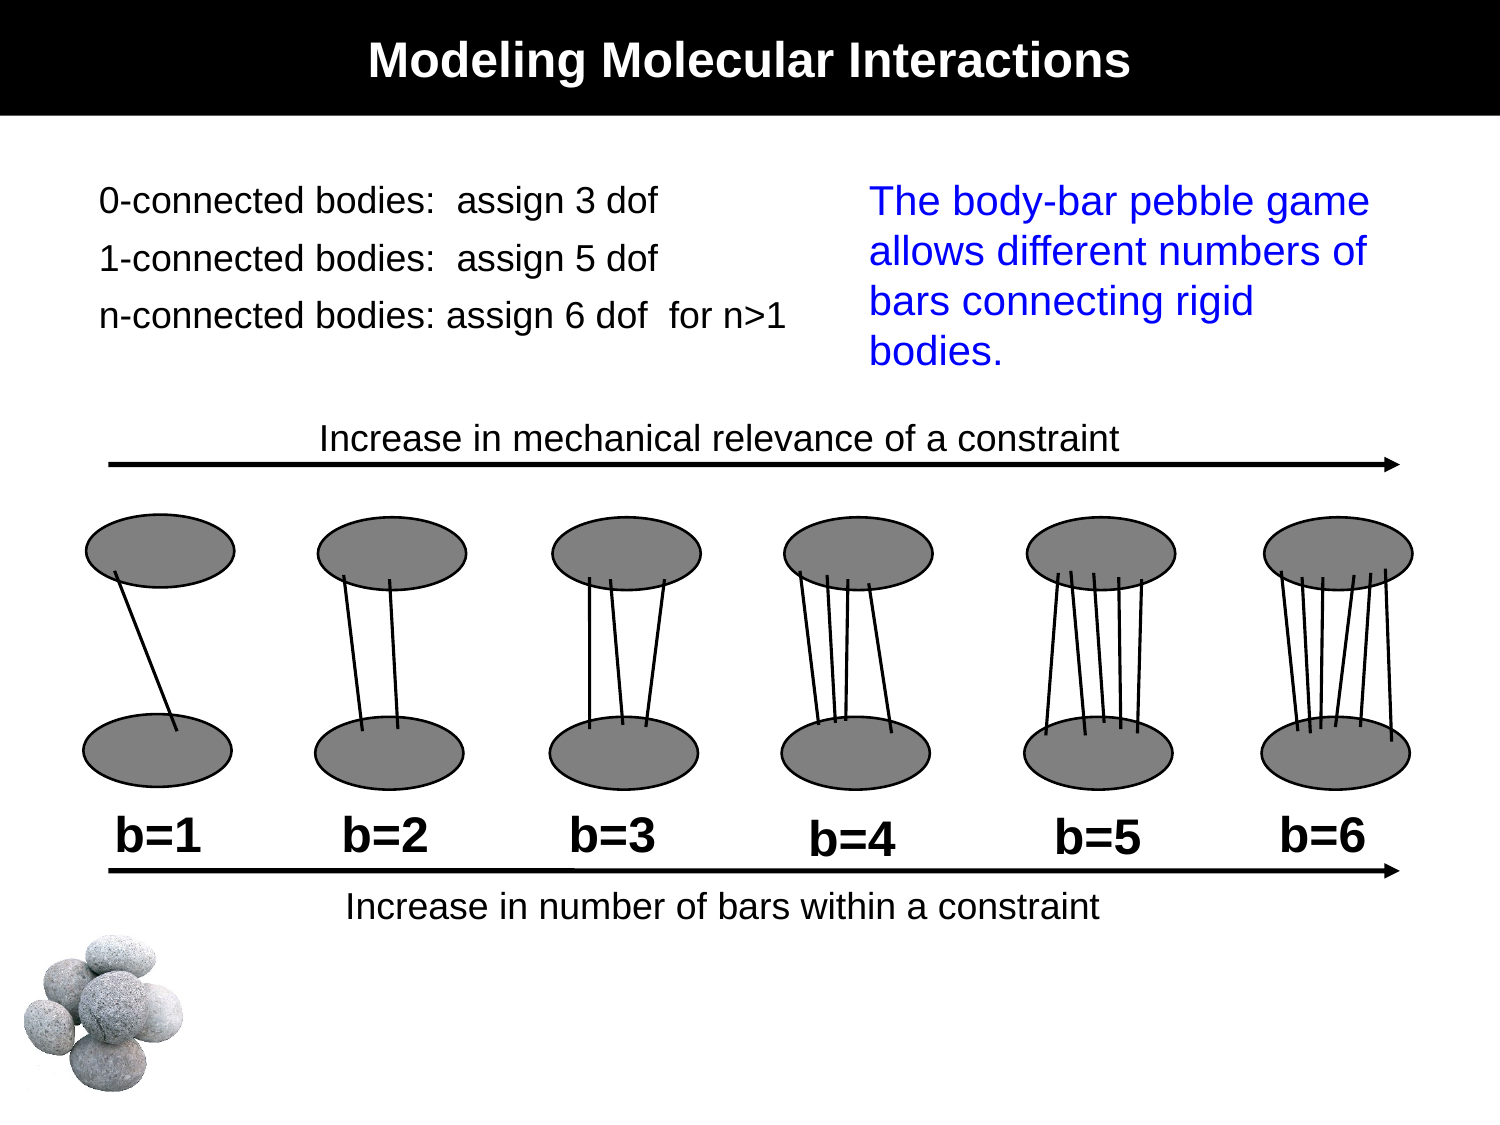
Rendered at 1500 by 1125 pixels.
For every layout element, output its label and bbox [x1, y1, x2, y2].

text_box [0, 0, 1500, 116]
text_box [84, 168, 819, 344]
text_box [83, 405, 1413, 936]
text_box [854, 166, 1415, 382]
picture [24, 922, 190, 1093]
